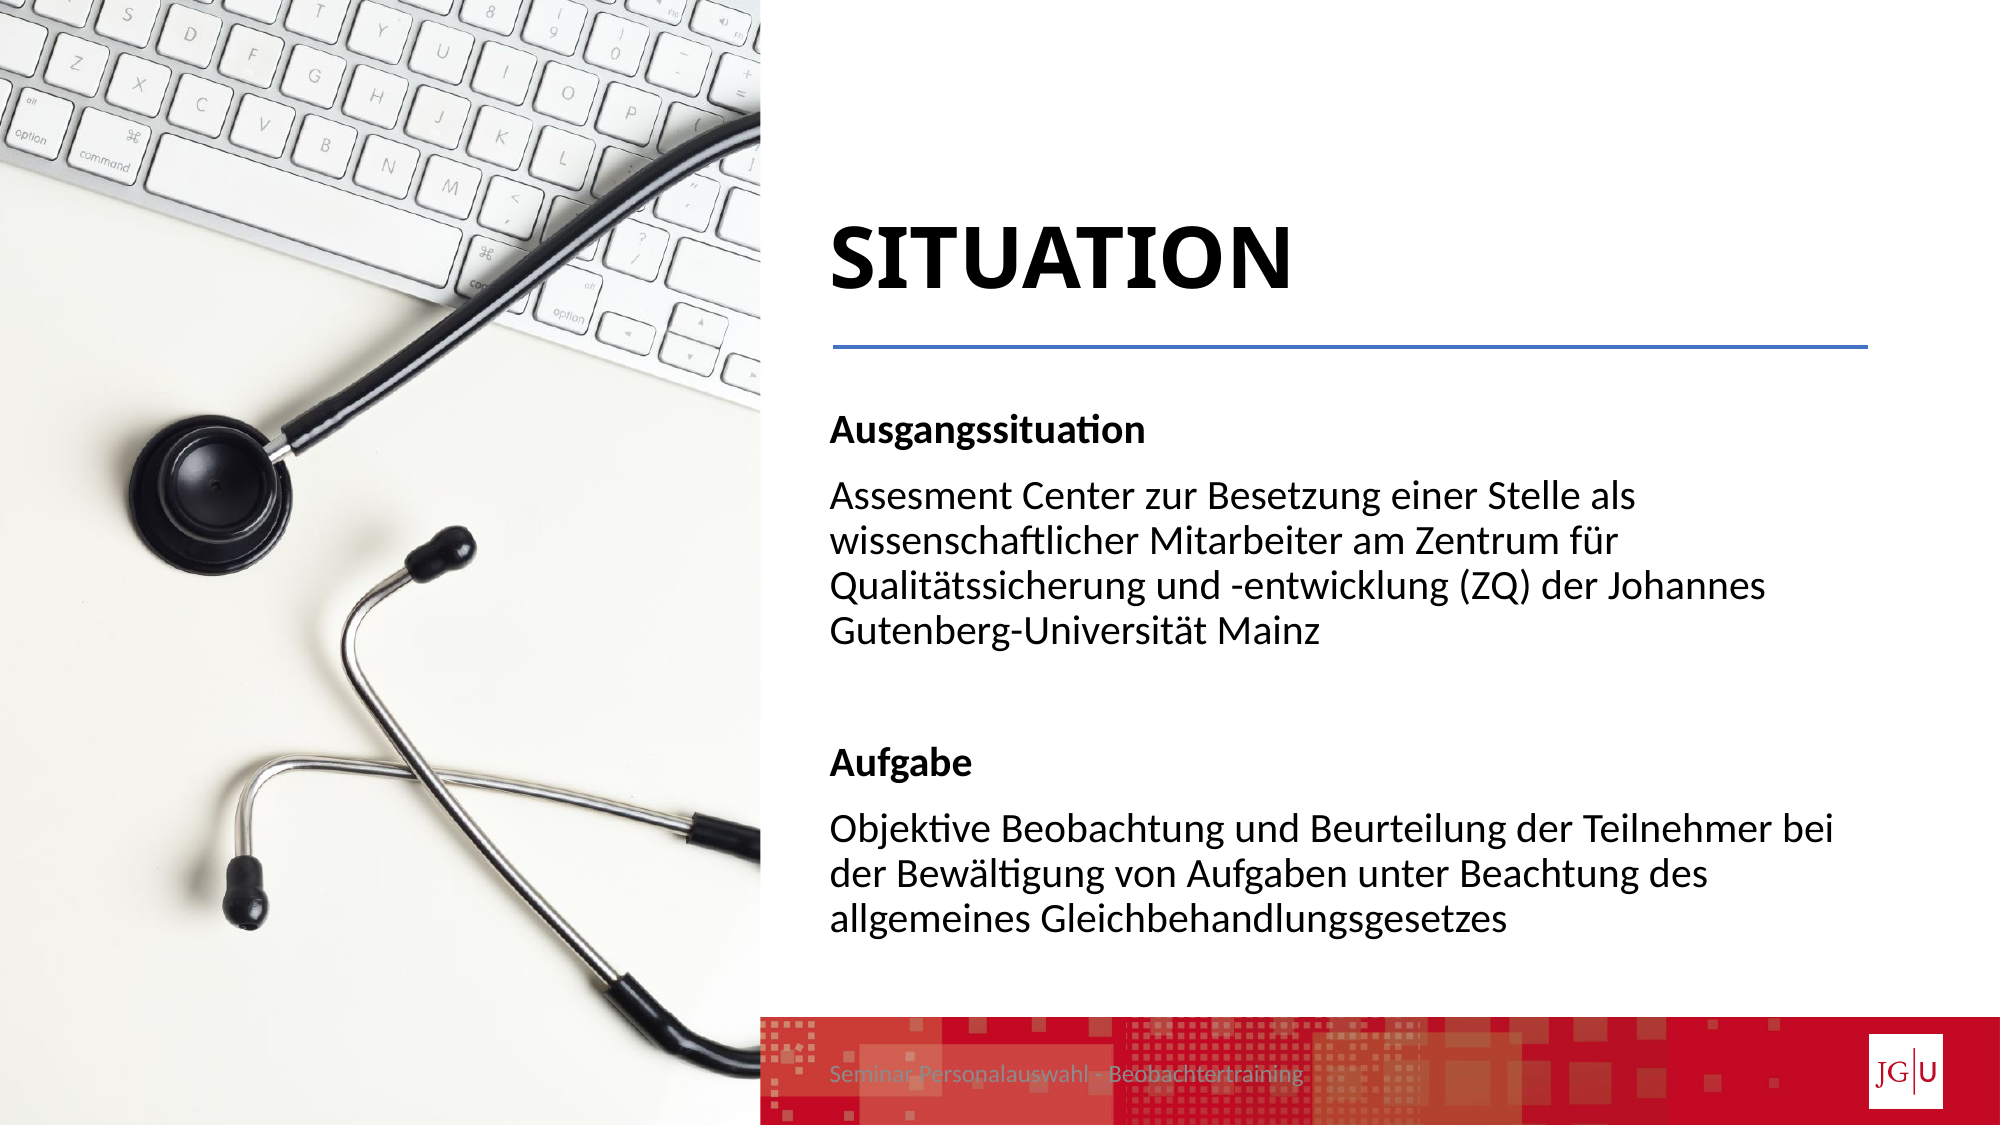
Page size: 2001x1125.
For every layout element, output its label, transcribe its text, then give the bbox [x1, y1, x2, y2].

title Situation [814, 103, 1895, 315]
subtitle Ausgangssituation Assesment Center zur Besetzung einer Stelle als wissenschaftlicher Mitarbeiter am Zentrum für Qualitätssicherung und -entwicklung (ZQ) der Johannes Gutenberg-Universität Mainz Aufgabe Objektive Beobachtung und Beurteilung der Teilnehmer bei der Bewältigung von Aufgaben unter Beachtung des allgemeines Gleichbehandlungsgesetzes [814, 399, 1895, 1021]
footer Seminar Personalauswahl - Beobachtertraining [814, 1042, 1494, 1103]
picture [0, 0, 2000, 1125]
